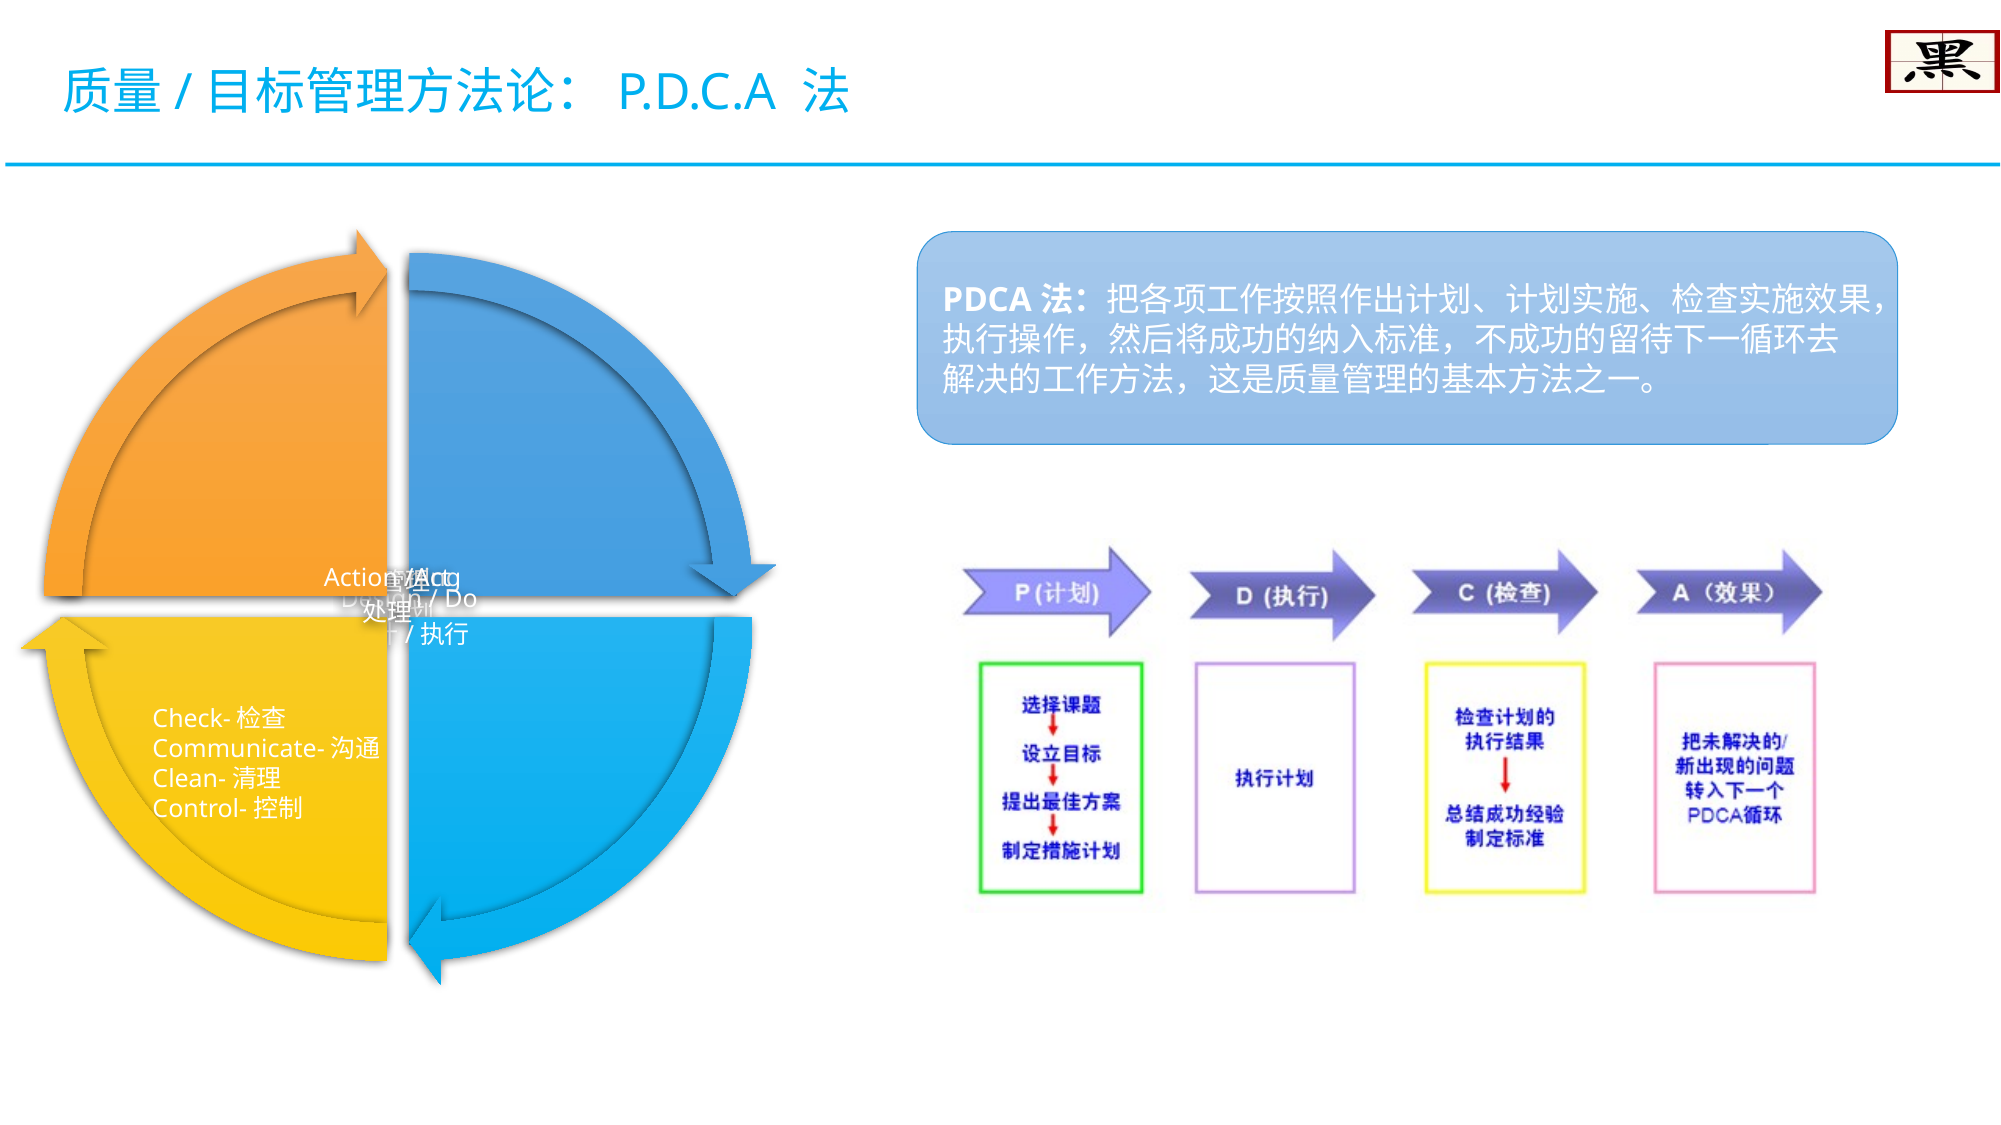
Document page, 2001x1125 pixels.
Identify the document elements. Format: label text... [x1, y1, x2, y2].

picture [1885, 30, 2000, 93]
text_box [0, 219, 961, 1000]
text_box 质量/目标管理方法论：P.D.C.A 法 [47, 40, 1809, 146]
picture [940, 538, 1829, 913]
text_box PDCA法：把各项工作按照作出计划、计划实施、检查实施效果，执行操作，然后将成功的纳入标准，不成功的留待下一循环去解决的工作方法，这是质量管理的基本方法之一。 [961, 231, 1899, 445]
